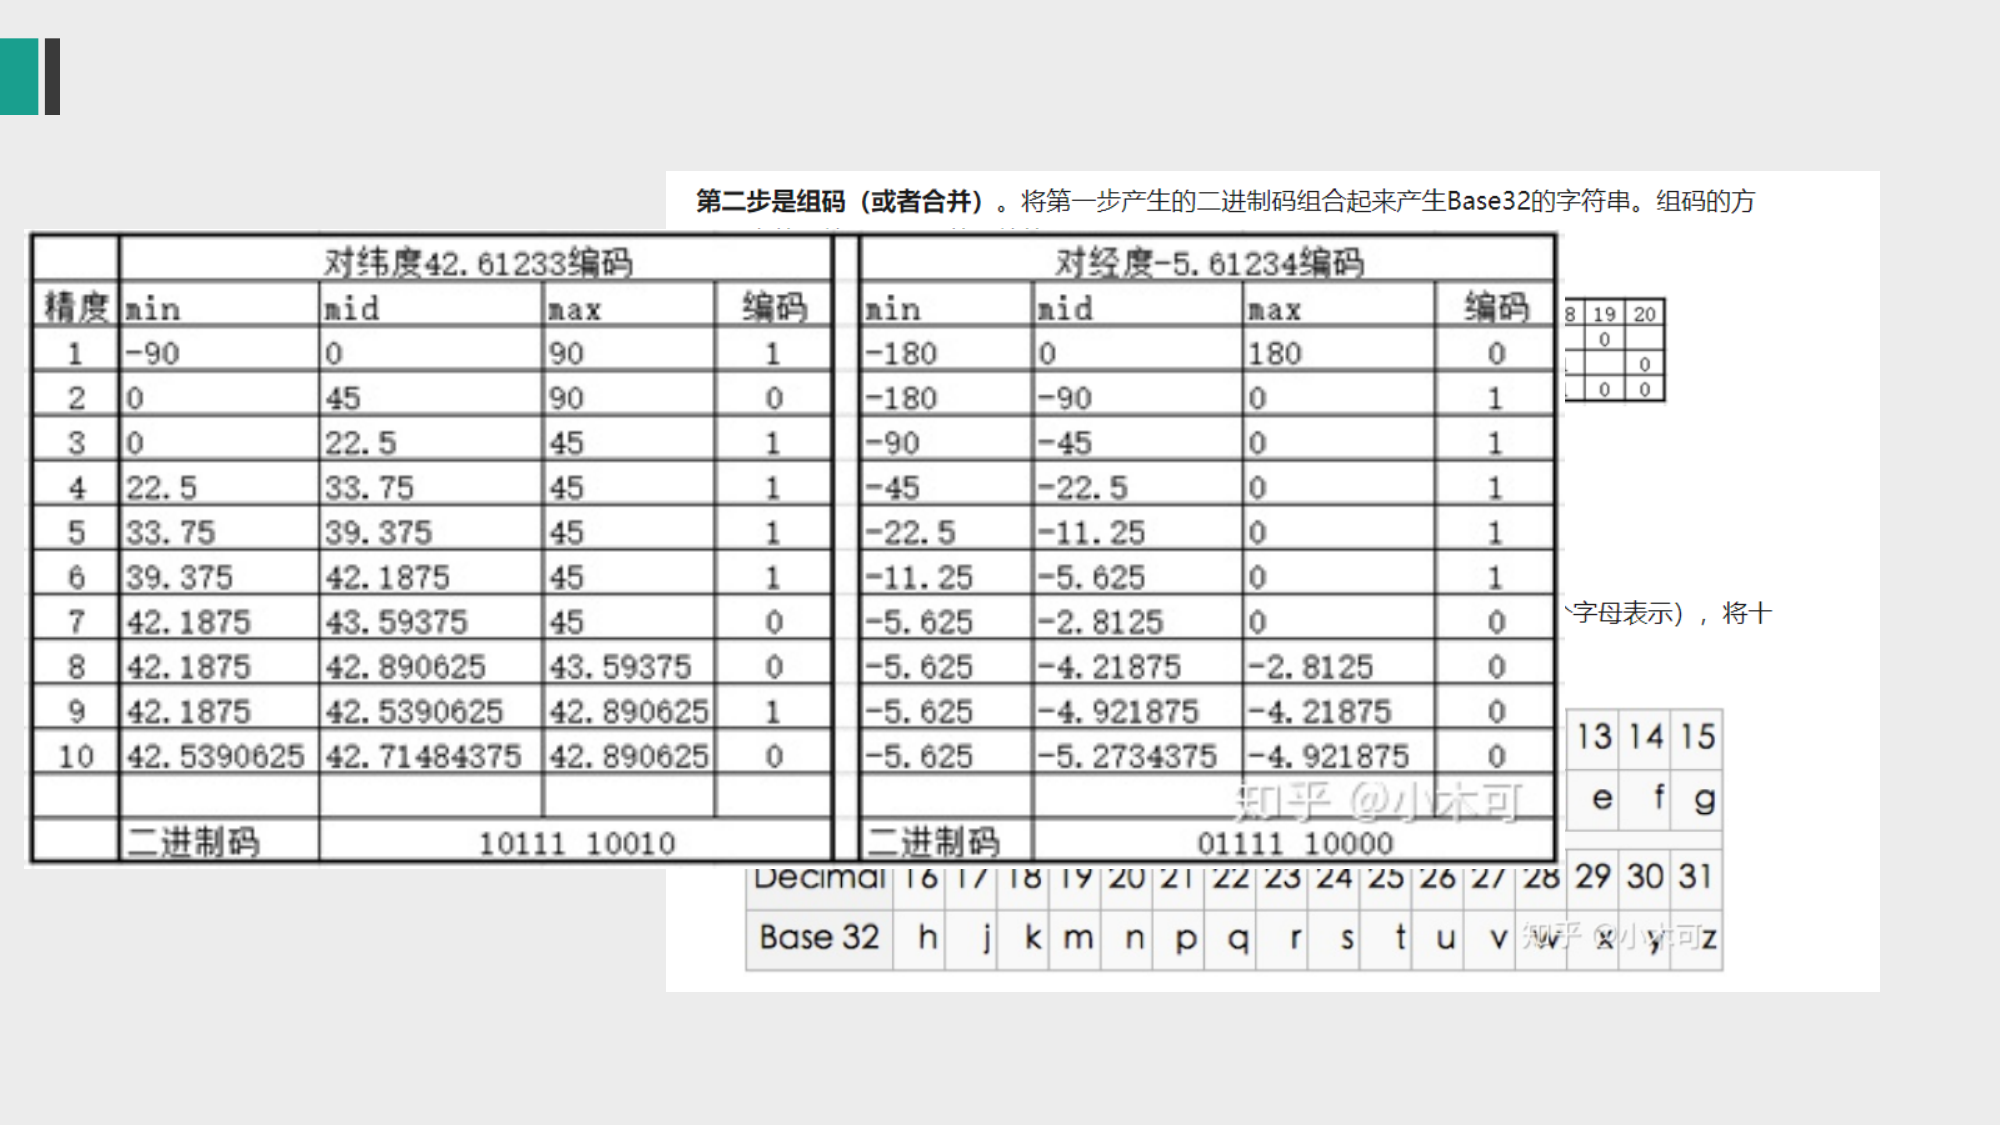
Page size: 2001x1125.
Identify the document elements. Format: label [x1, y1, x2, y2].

picture [24, 171, 1880, 993]
